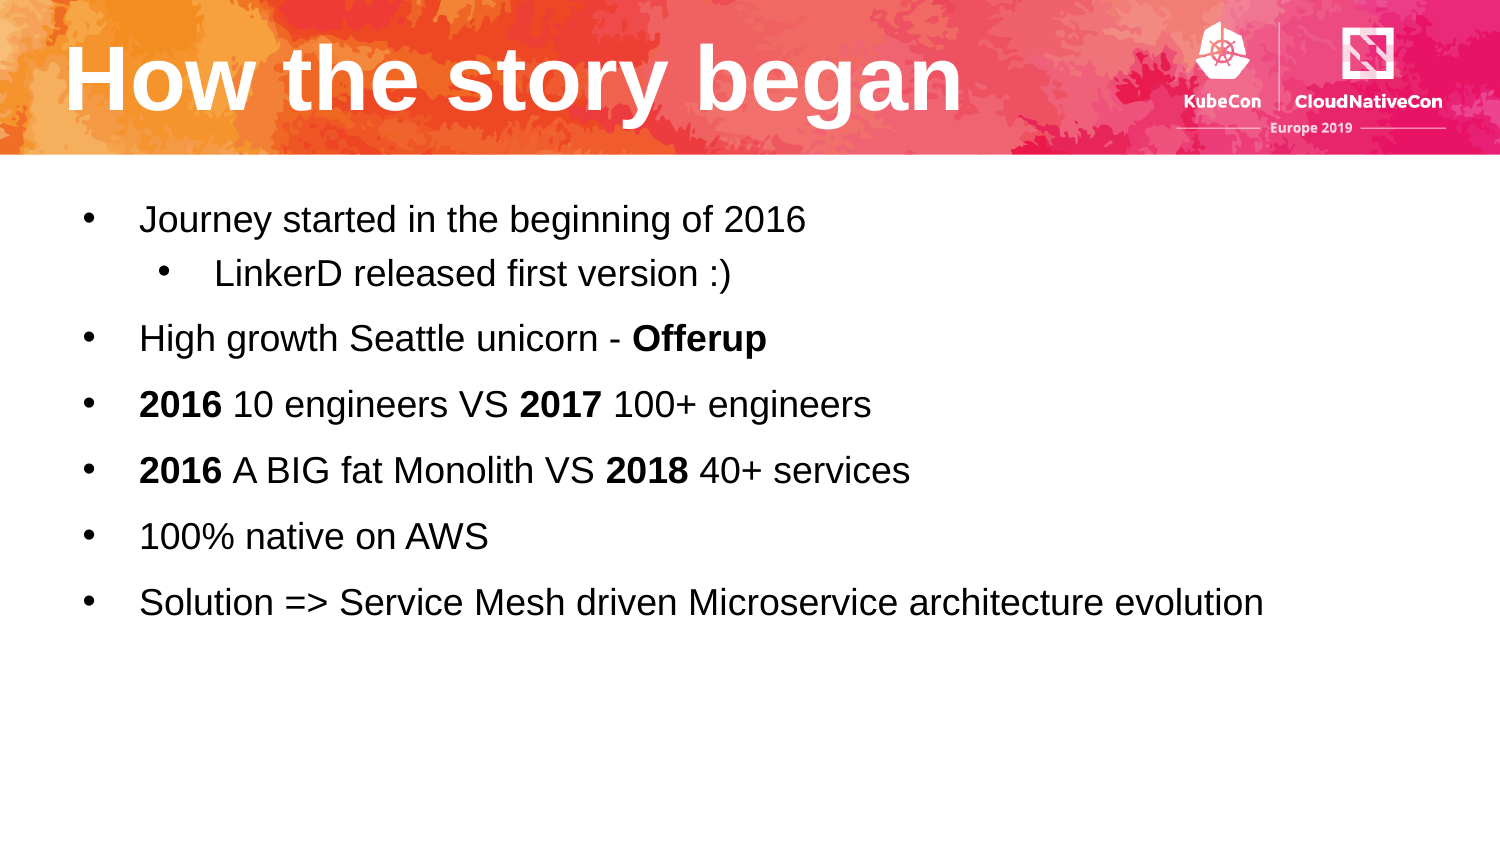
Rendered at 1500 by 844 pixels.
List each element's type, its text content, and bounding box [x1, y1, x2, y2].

picture [0, 0, 1500, 844]
list Journey started in the beginning of 2016 LinkerD released first version :) High growth Seattle unicorn - Offerup 2016 10 engineers VS 2017 100+ engineers 2016 A BIG fat Monolith VS 2018 40+ services 100% native on AWS Solution => Service Mesh driven Microservice architecture evolution [52, 189, 1451, 750]
title How the story began [52, 0, 1347, 163]
